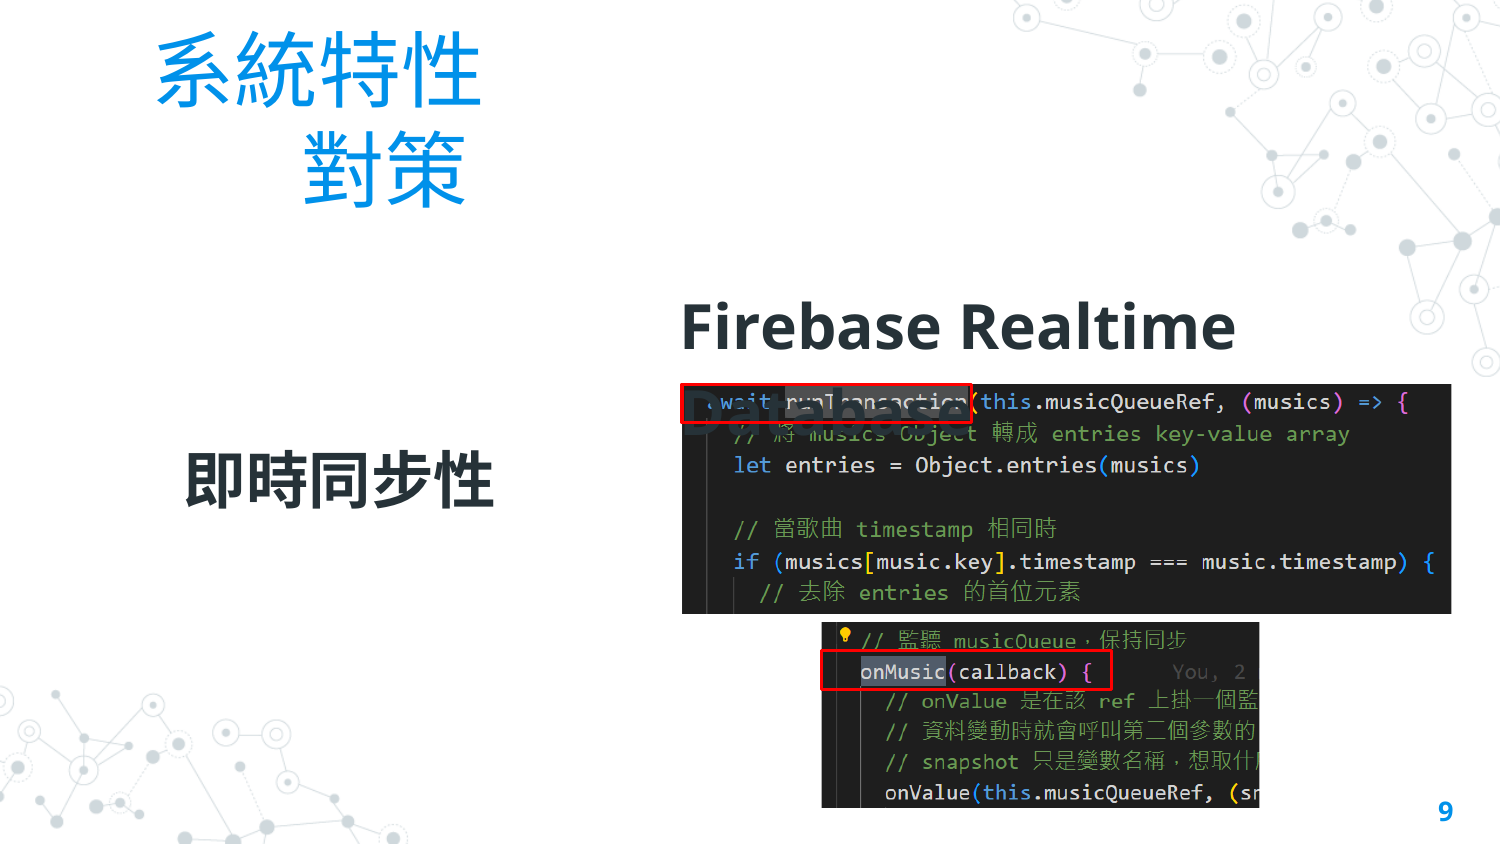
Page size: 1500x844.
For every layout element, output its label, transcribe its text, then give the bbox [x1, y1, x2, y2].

title 系統特性 對策 [136, 117, 1379, 233]
list Firebase Realtime Database [664, 260, 1469, 376]
list 即時同步性 [168, 415, 522, 531]
picture [0, 0, 1500, 844]
slide_number ‹#› [1378, 779, 1469, 844]
